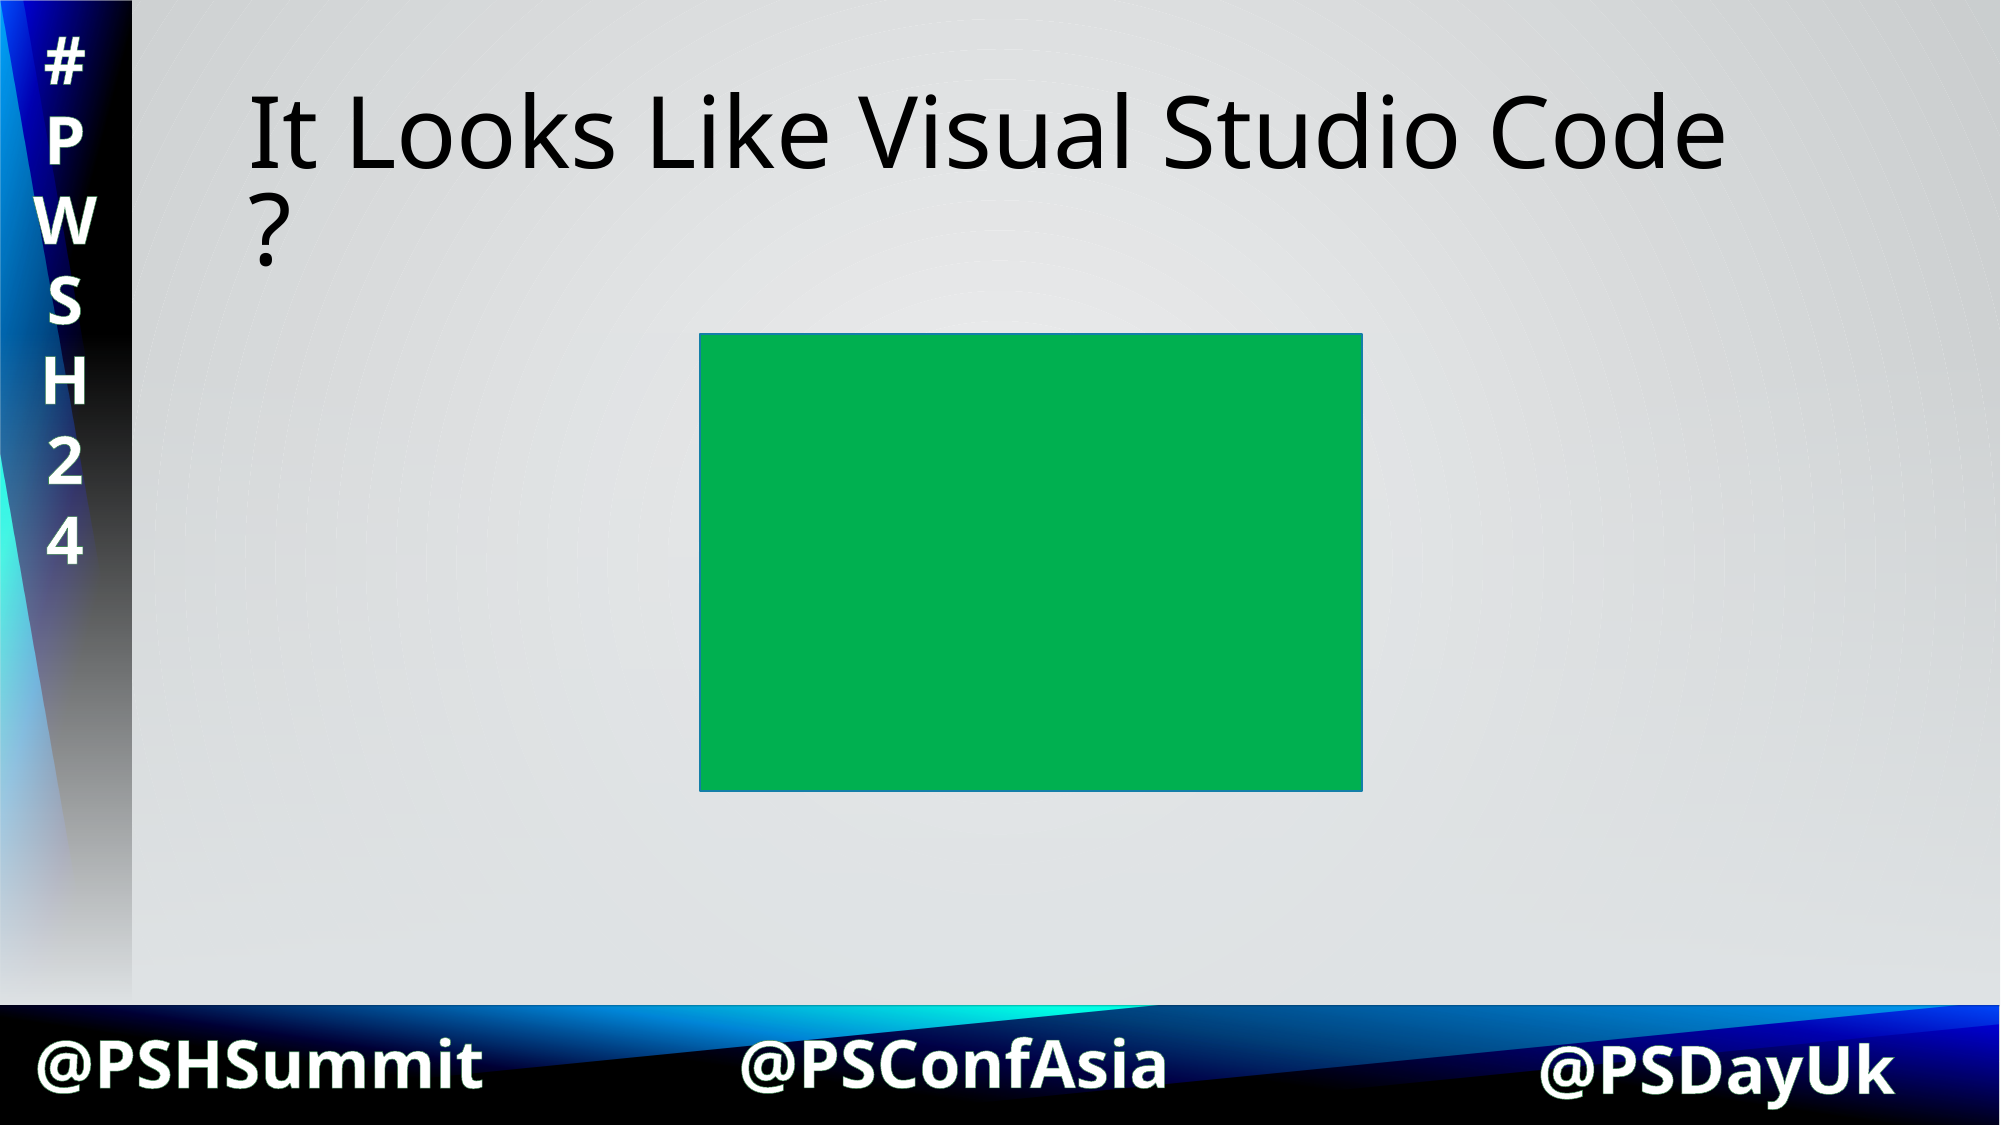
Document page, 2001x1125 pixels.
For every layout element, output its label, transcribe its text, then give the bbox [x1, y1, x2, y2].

text_box [699, 333, 1363, 792]
text_box It Looks Like Visual Studio Code ? [233, 83, 1767, 238]
picture [0, 1005, 1999, 1125]
picture [56, 384, 74, 396]
picture [1, 2, 132, 396]
